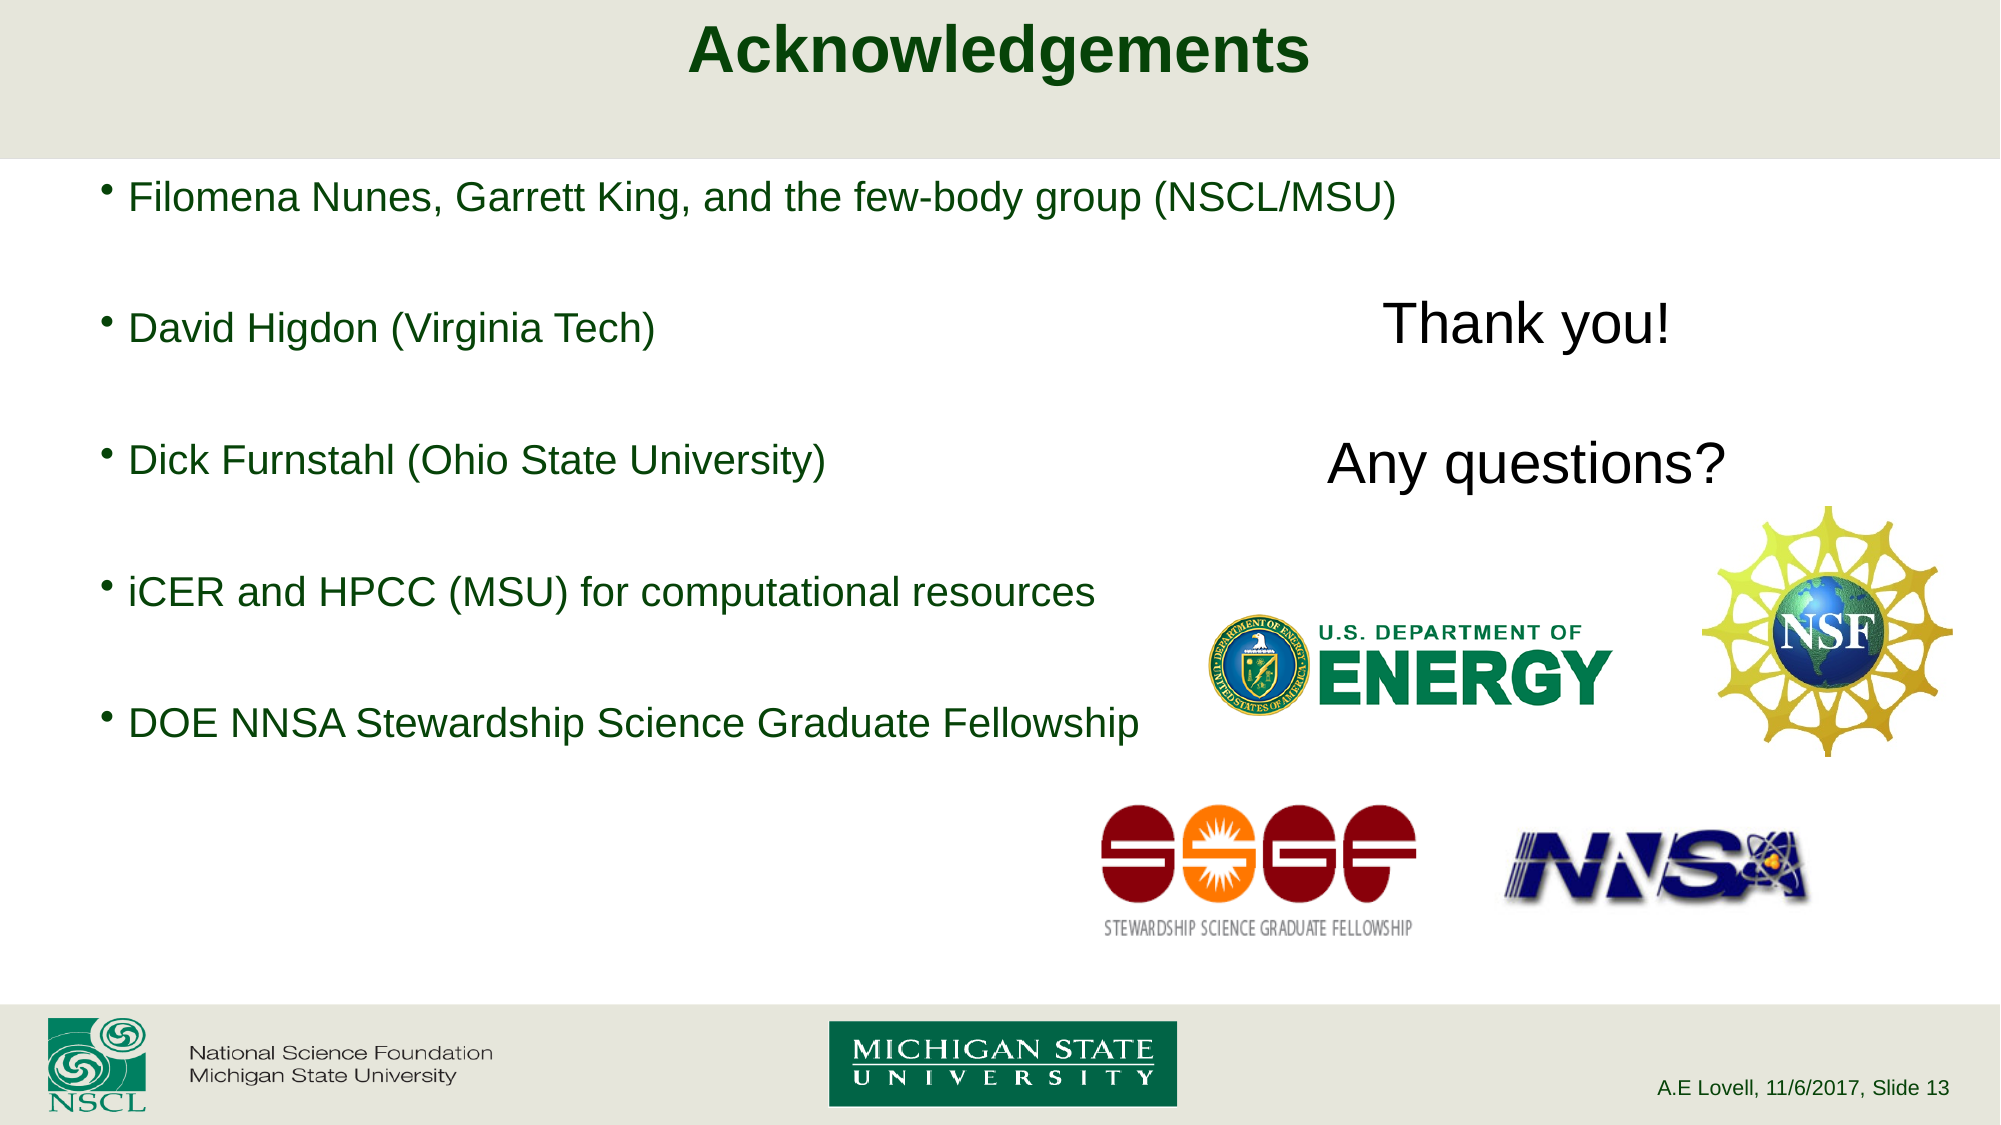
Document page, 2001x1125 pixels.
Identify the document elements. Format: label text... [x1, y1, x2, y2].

text_box Thank you! Any questions? [1285, 277, 1769, 503]
list Filomena Nunes, Garrett King, and the few-body group (NSCL/MSU) David Higdon (Virginia Tech) Dick Furnstahl (Ohio State University) iCER and HPCC (MSU) for computational resources DOE NNSA Stewardship Science Graduate Fellowship [100, 175, 1900, 898]
title Acknowledgements [95, 12, 1905, 92]
picture [0, 0, 2000, 1125]
